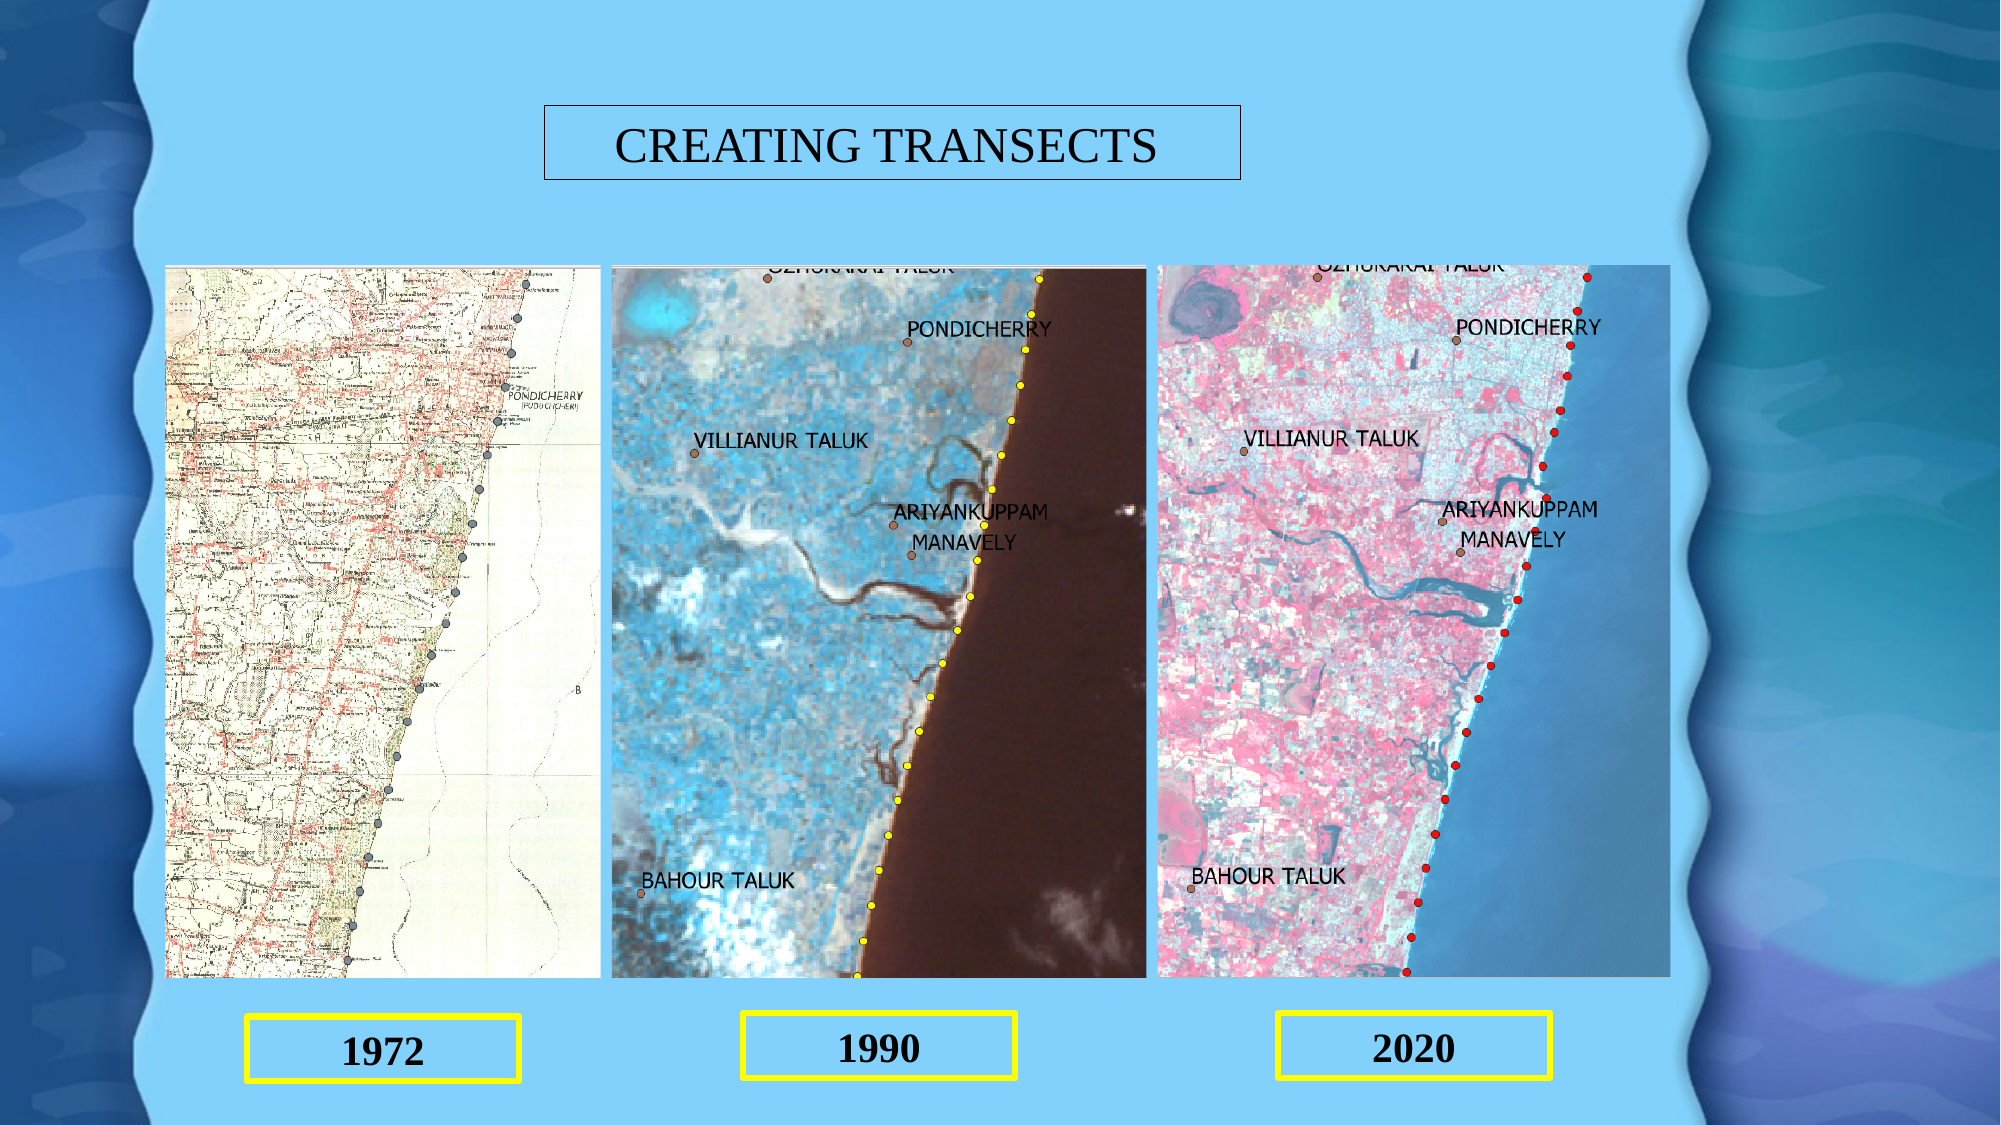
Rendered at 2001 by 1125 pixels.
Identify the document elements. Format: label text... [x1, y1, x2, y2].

text_box 1990 [742, 1012, 1016, 1078]
text_box 2020 [1277, 1012, 1551, 1078]
text_box CREATING TRANSECTS [544, 105, 1241, 180]
text_box 1972 [246, 1016, 520, 1082]
picture [0, 0, 2001, 1125]
